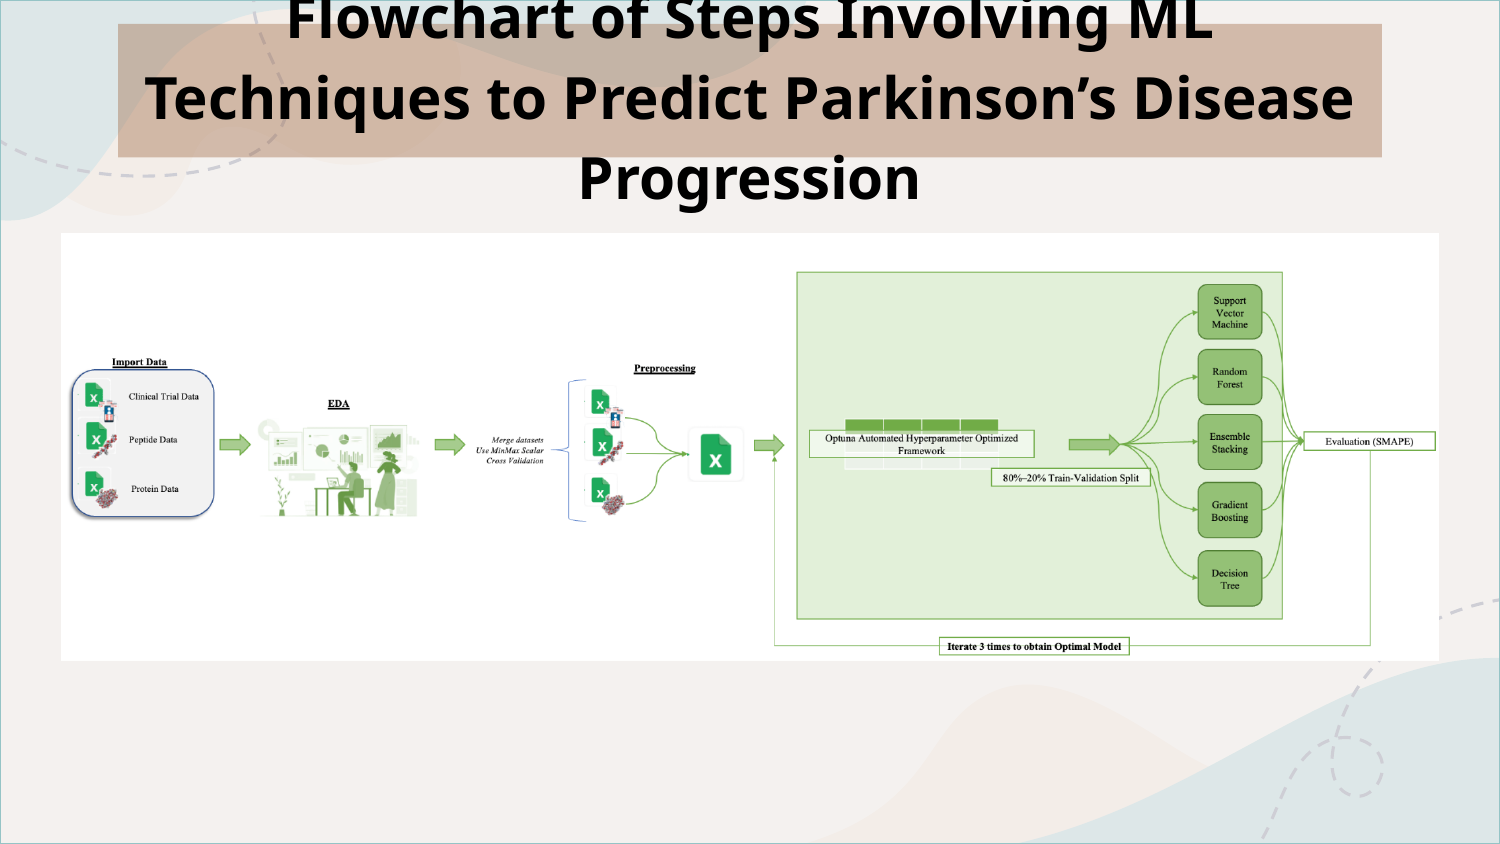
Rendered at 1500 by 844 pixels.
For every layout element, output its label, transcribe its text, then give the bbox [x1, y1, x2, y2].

title Flowchart of Steps Involving ML Techniques to Predict Parkinson’s Disease Progression [118, 23, 1382, 158]
text_box [0, 0, 1500, 844]
picture [61, 233, 1439, 662]
